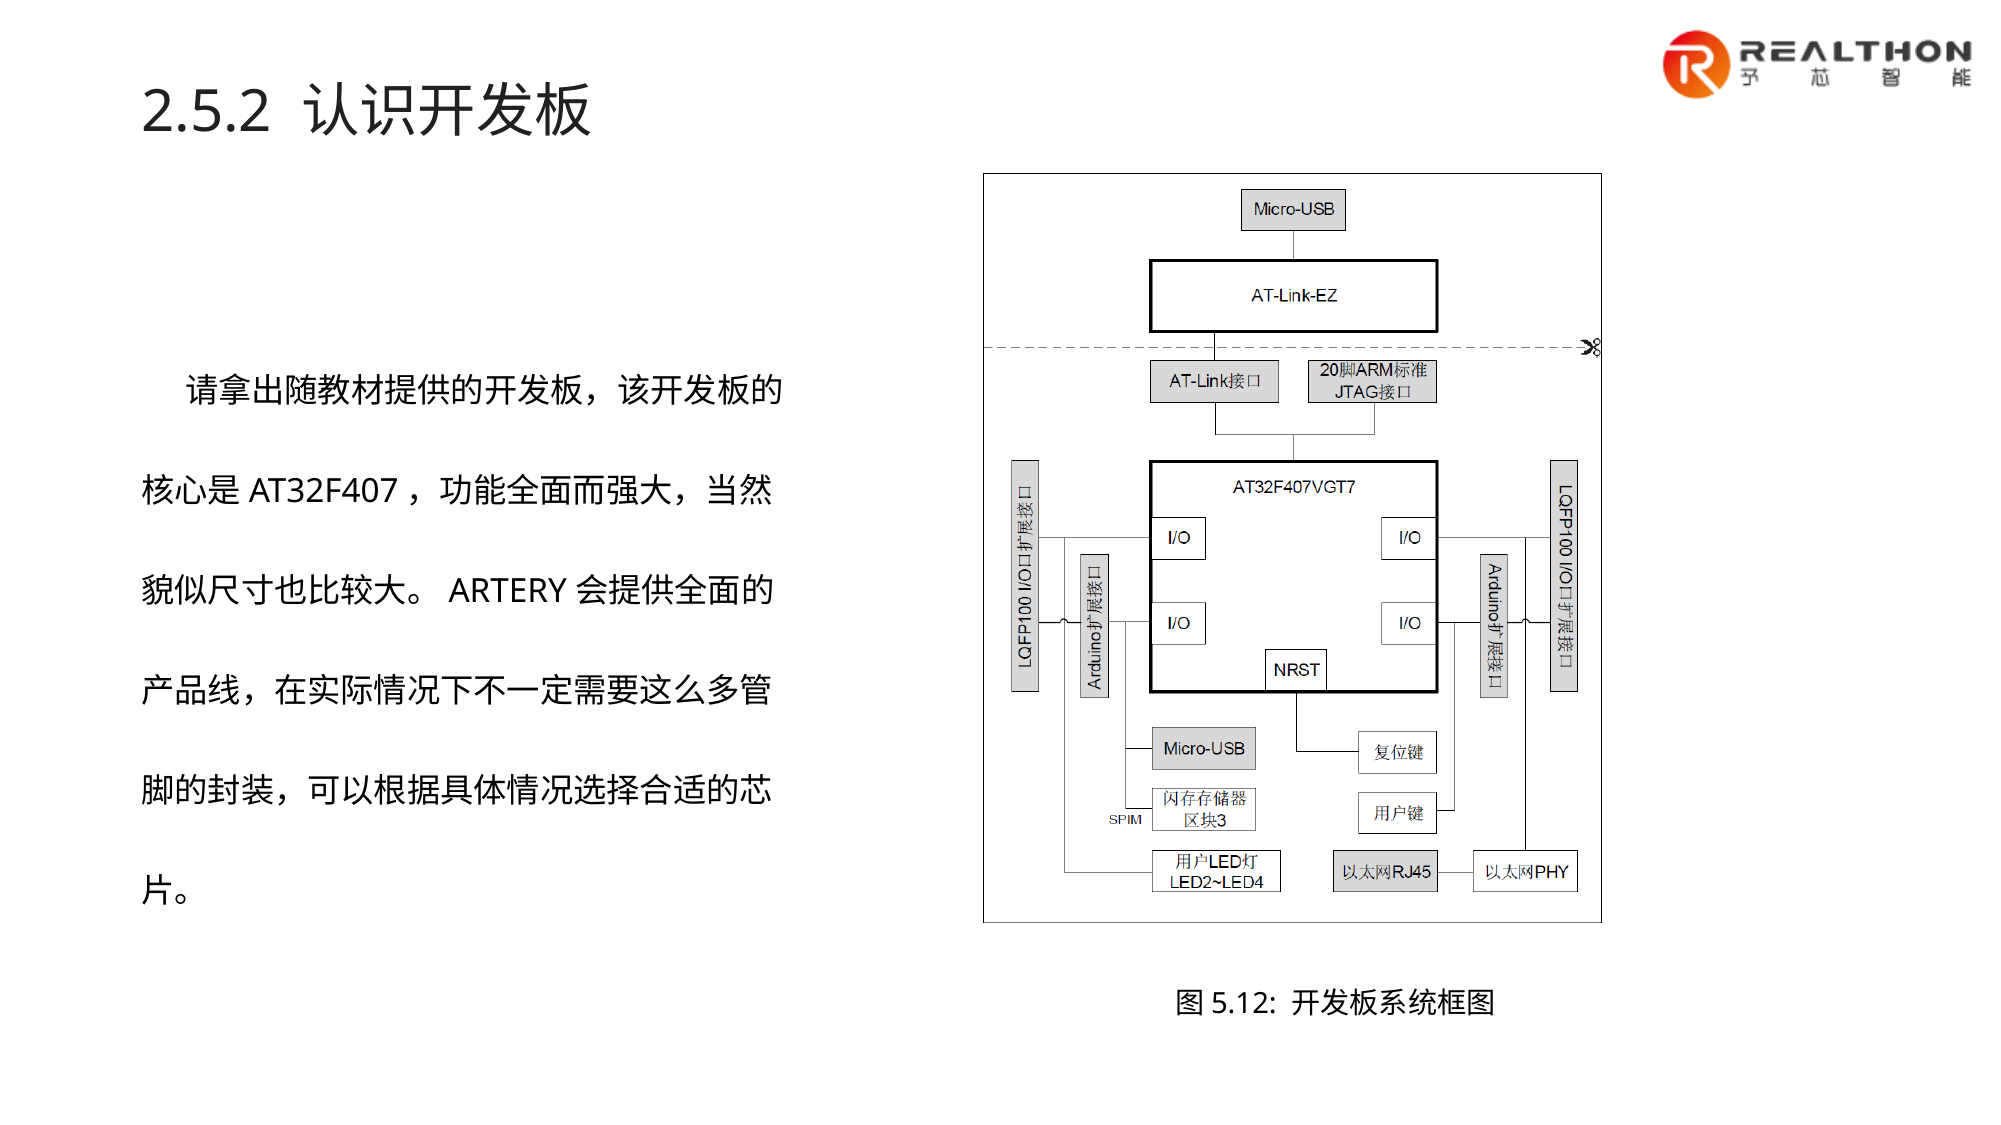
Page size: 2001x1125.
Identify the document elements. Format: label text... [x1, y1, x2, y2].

text_box 图5.12: 开发板系统框图 [918, 976, 1753, 1027]
list 2.5.2 认识开发板 [126, 56, 1103, 169]
text_box 请拿出随教材提供的开发板，该开发板的核心是AT32F407，功能全面而强大，当然貌似尺寸也比较大。ARTERY会提供全面的产品线，在实际情况下不一定需要这么多管脚的封装，可以根据具体情况选择合适的芯片。 [126, 302, 802, 916]
picture [1640, 0, 2000, 128]
picture [977, 168, 1607, 926]
